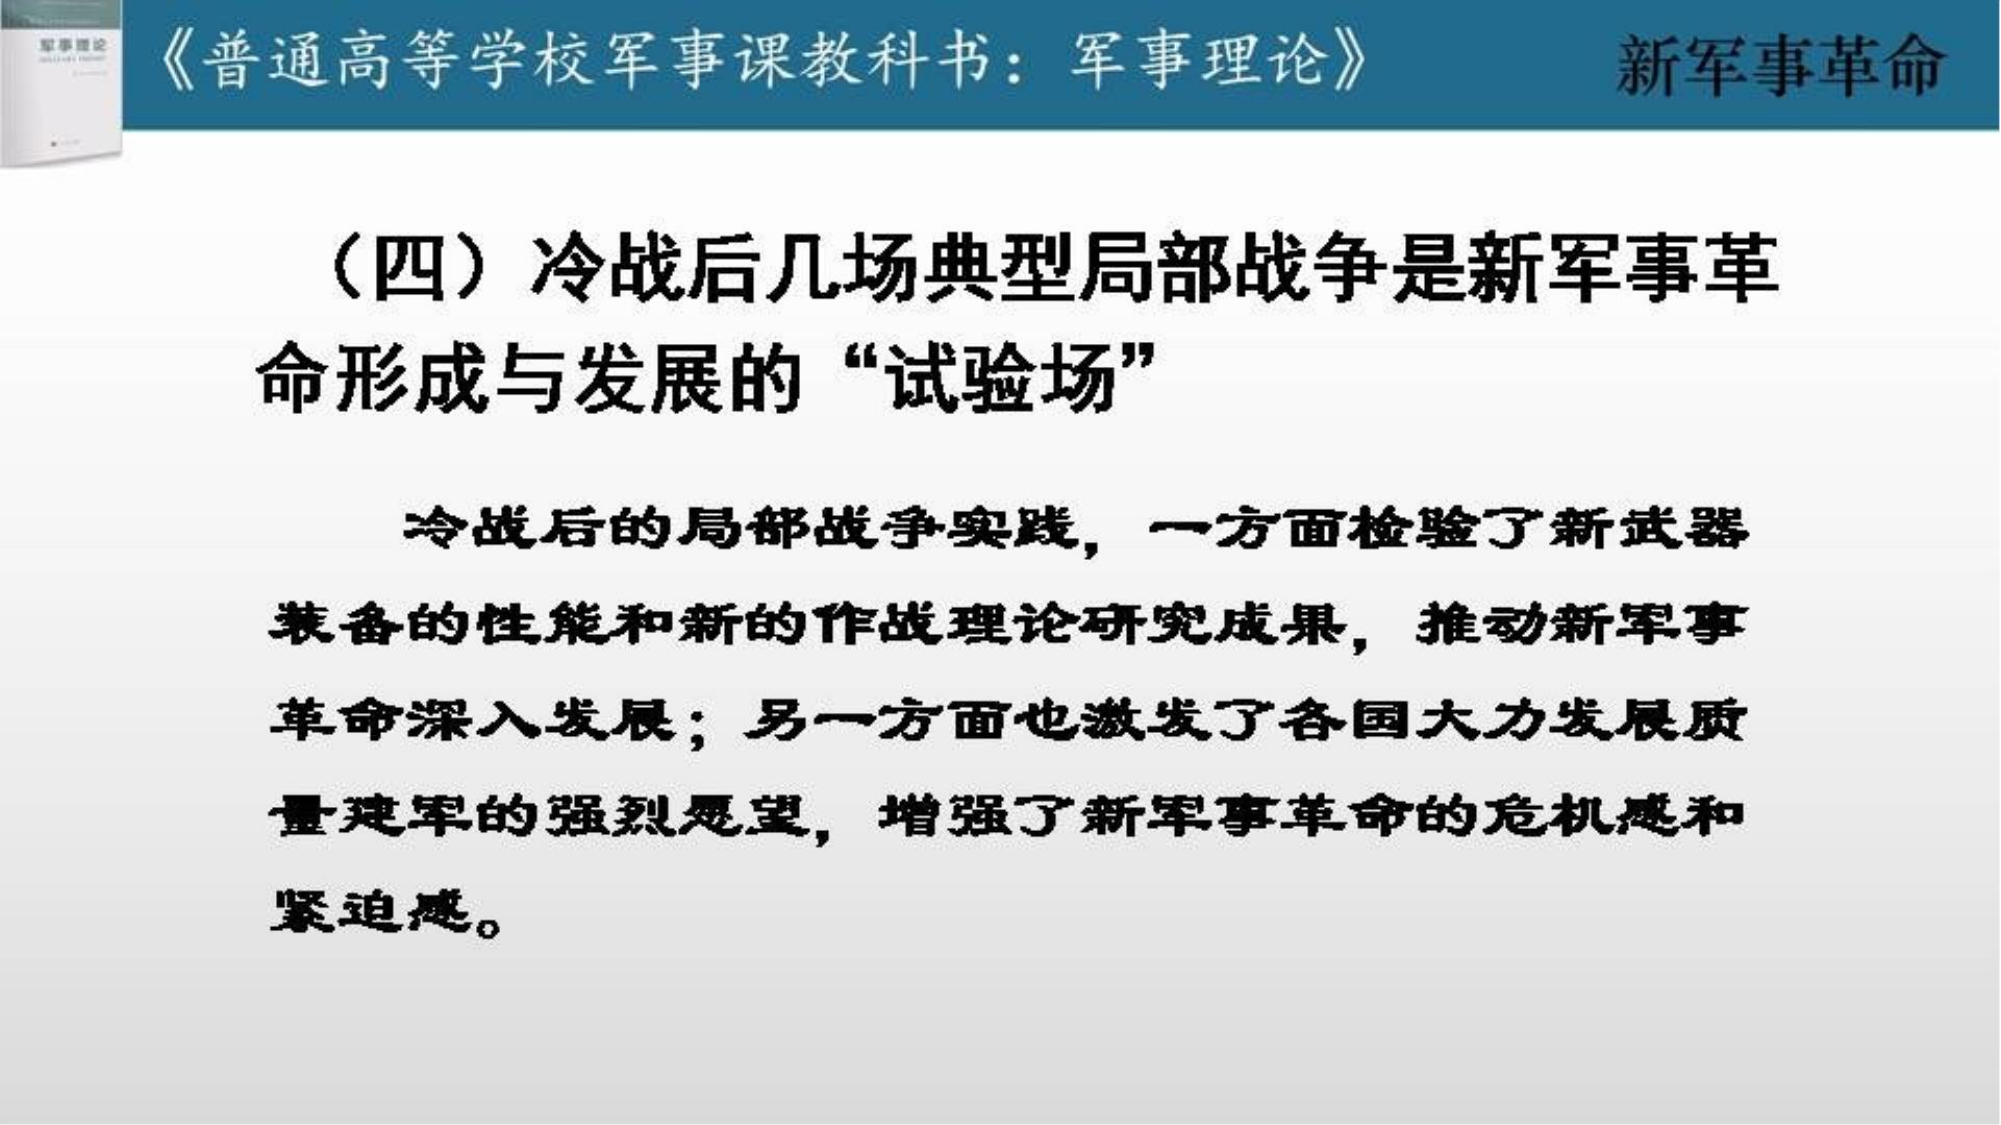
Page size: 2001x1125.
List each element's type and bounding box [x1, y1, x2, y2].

text_box [0, 0, 2000, 1125]
